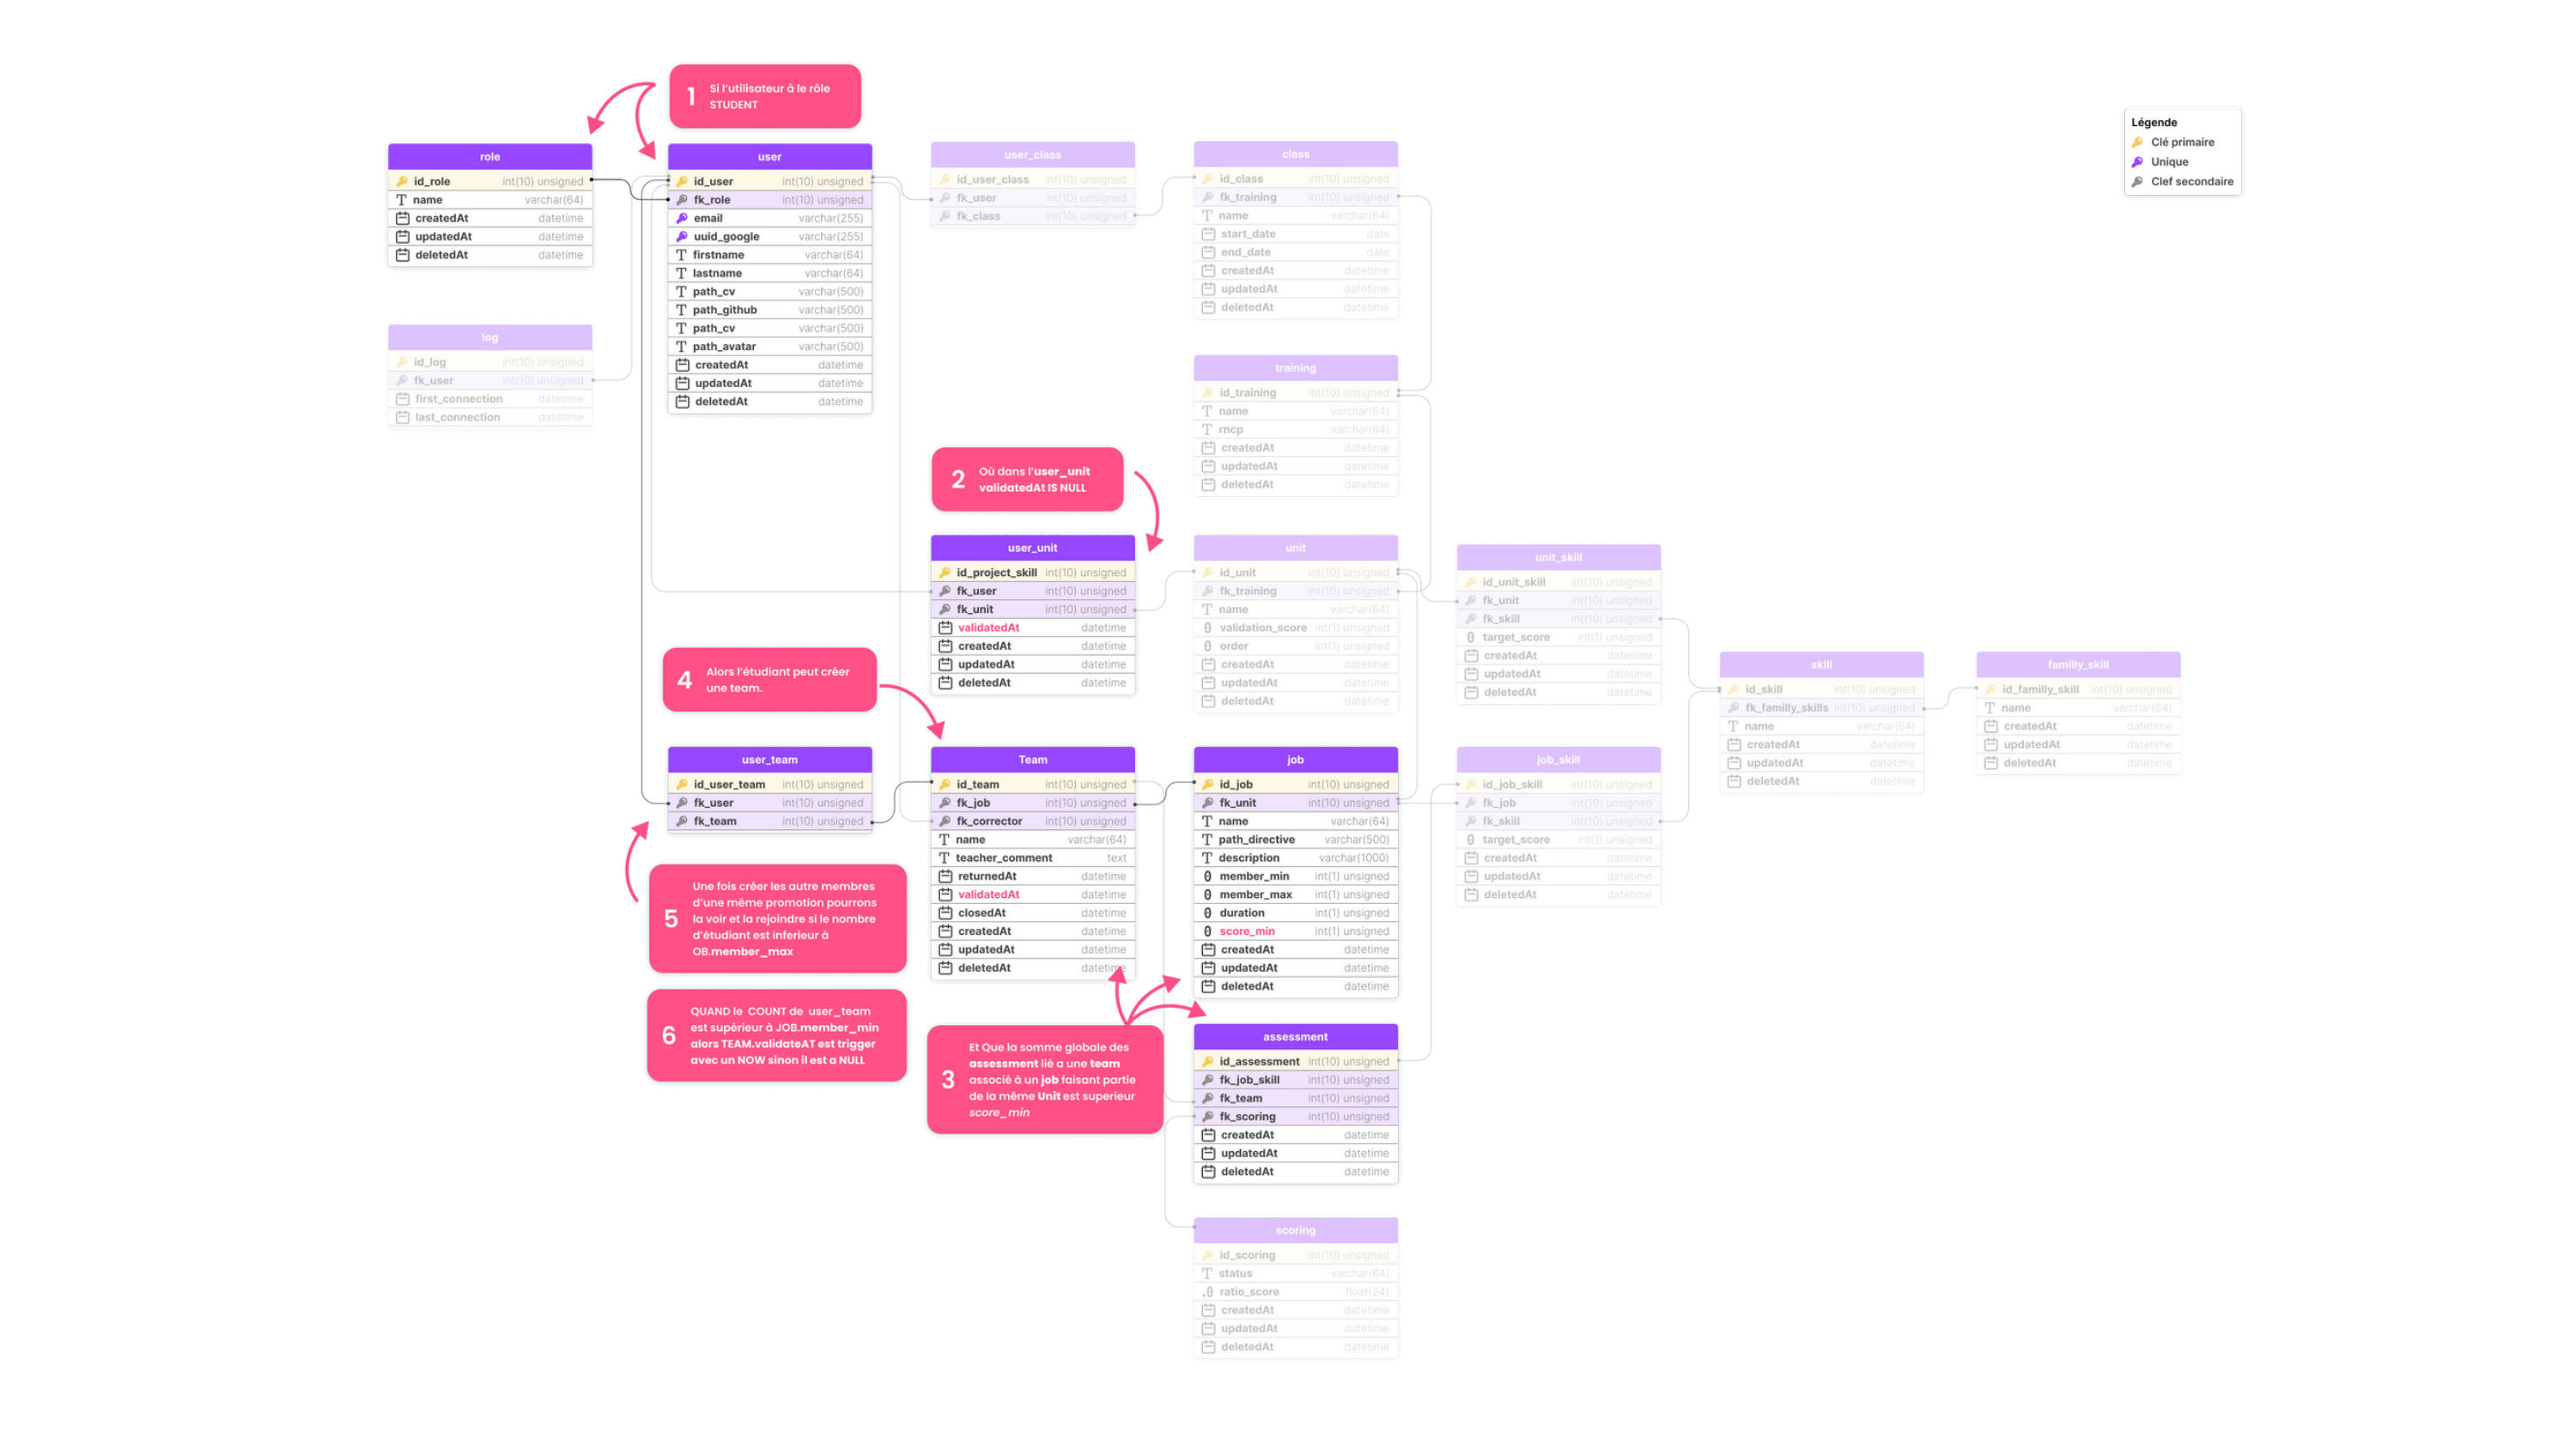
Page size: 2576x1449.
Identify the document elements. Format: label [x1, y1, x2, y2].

text_box [328, 58, 2248, 1391]
